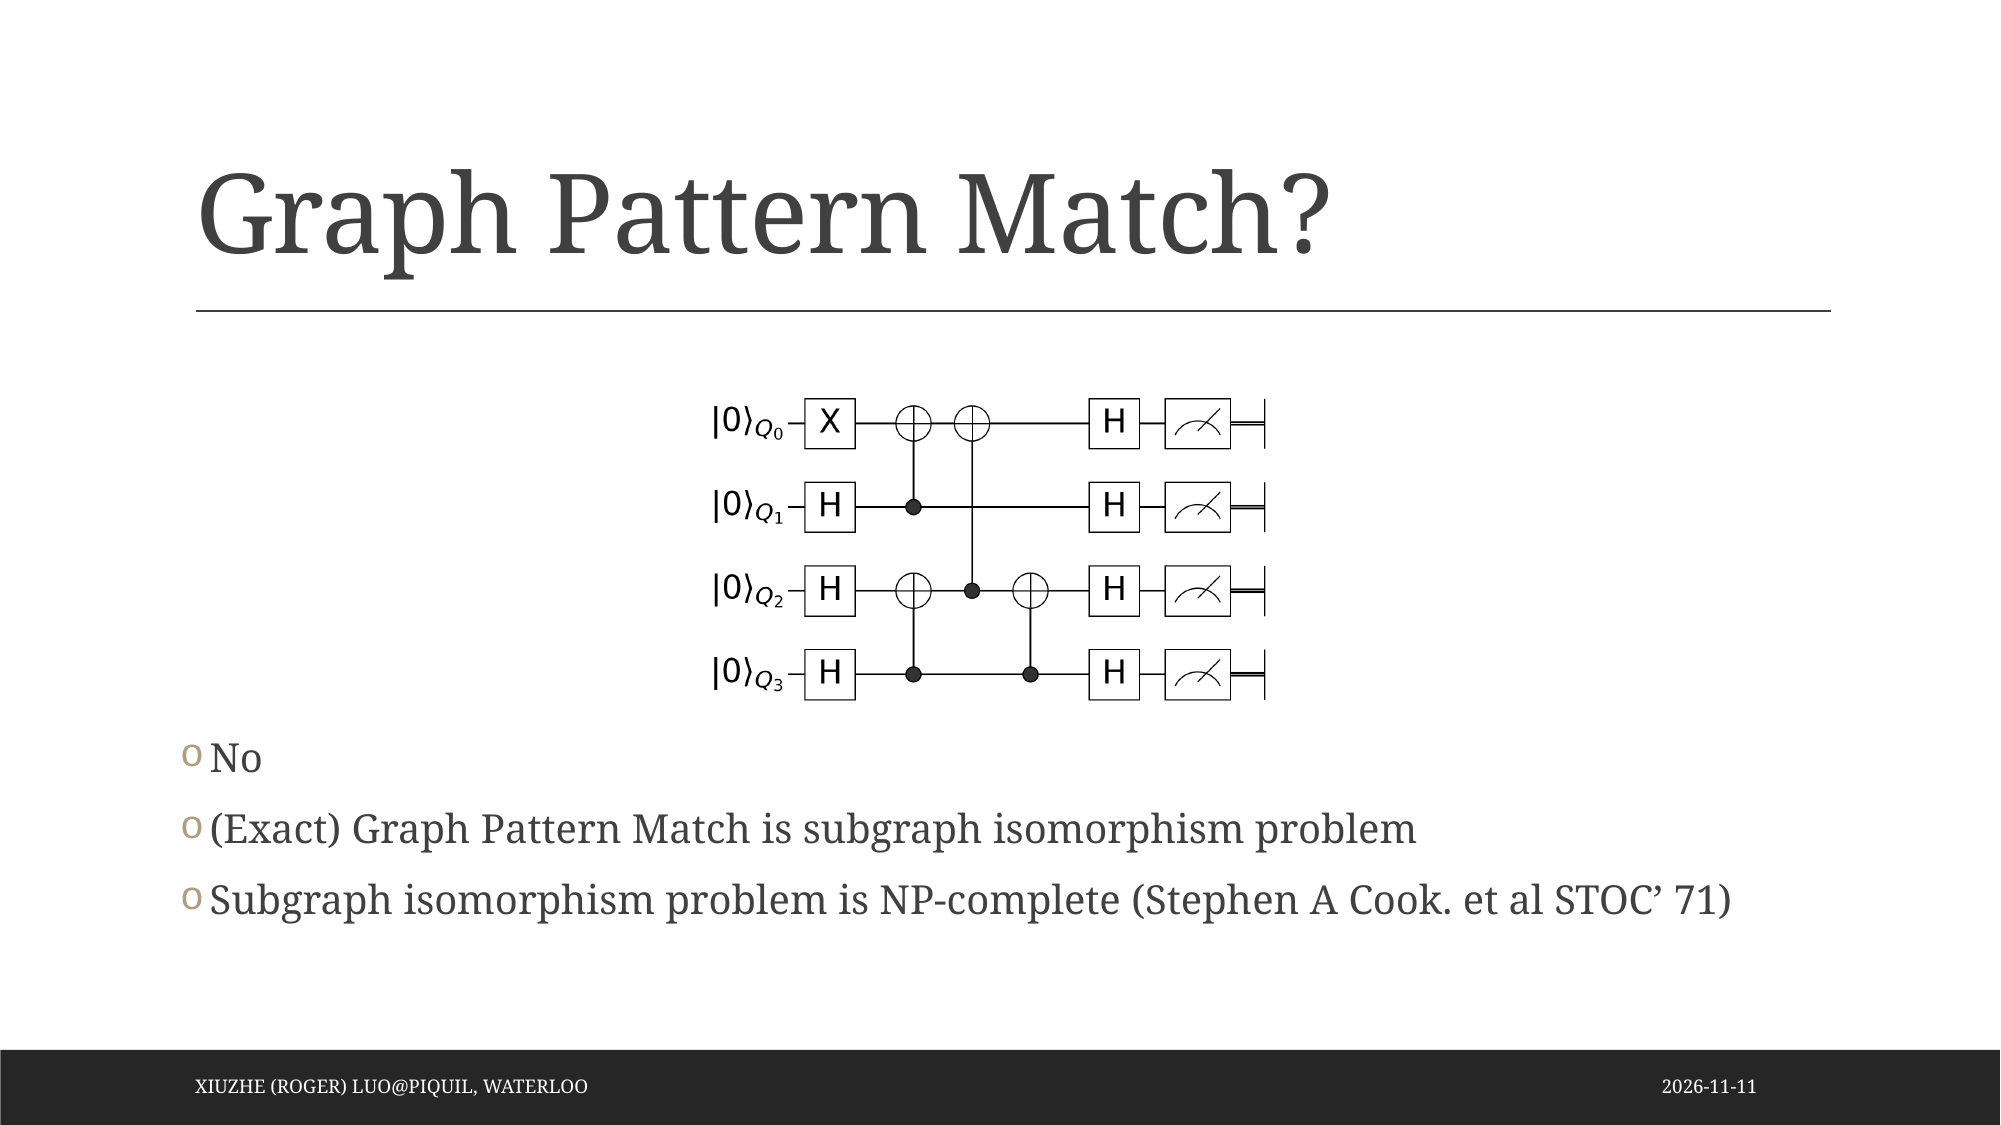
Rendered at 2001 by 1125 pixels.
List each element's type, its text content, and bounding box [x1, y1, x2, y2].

title Graph Pattern Match? [180, 47, 1830, 285]
footer Xiuzhe (Roger) Luo@PIQUIL, Waterloo [180, 1057, 1299, 1118]
list No (Exact) Graph Pattern Match is subgraph isomorphism problem Subgraph isomorphism problem is NP-complete (Stephen A Cook. et al STOC’ 71) [180, 724, 1830, 963]
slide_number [1348, 1057, 1773, 1118]
picture [671, 365, 1329, 760]
